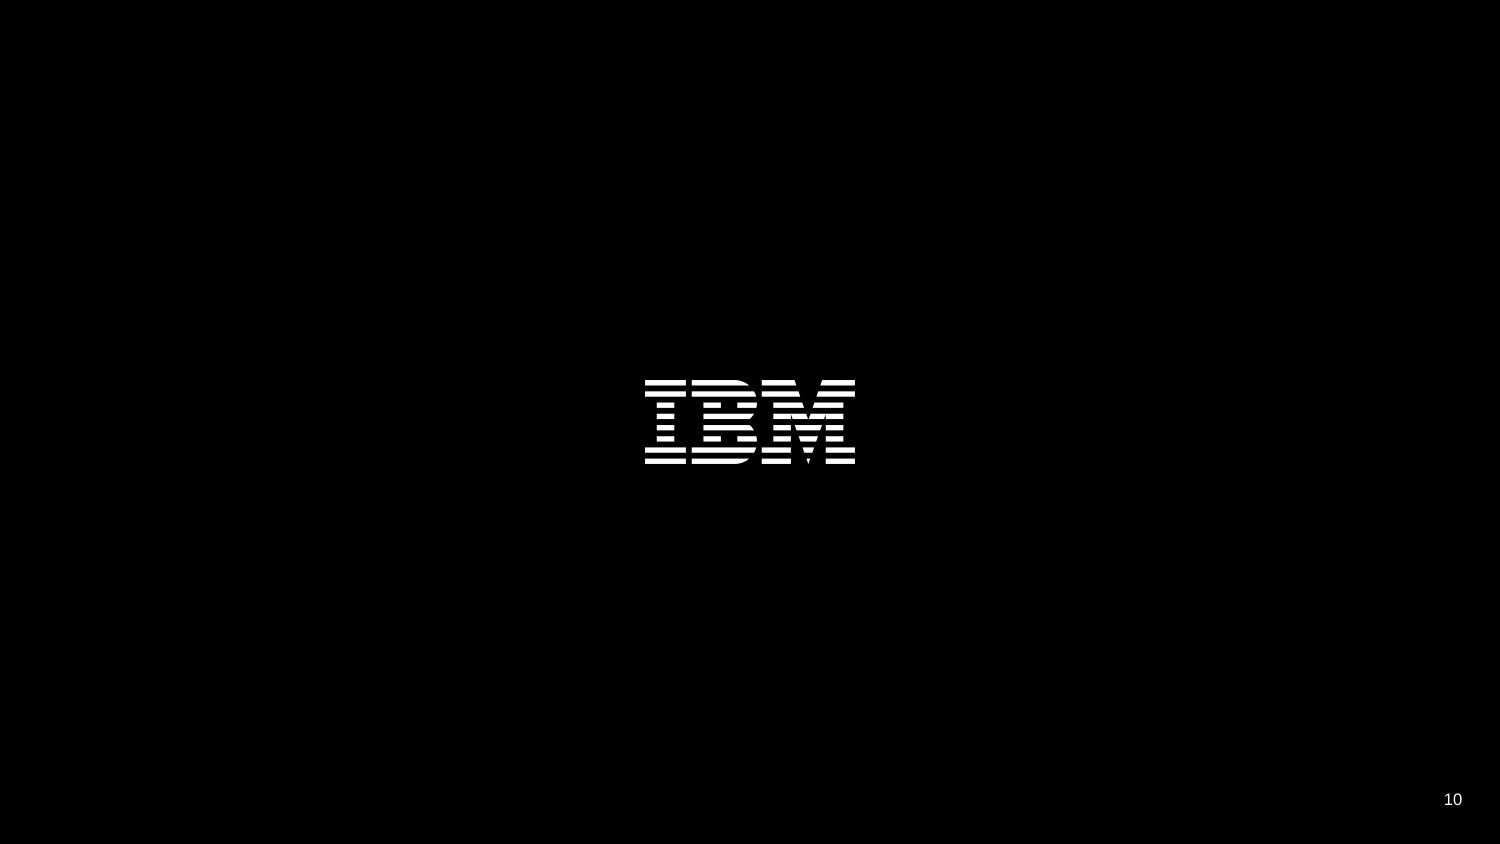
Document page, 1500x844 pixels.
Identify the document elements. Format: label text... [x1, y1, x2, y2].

picture [645, 380, 855, 464]
slide_number 10 [1162, 785, 1463, 813]
